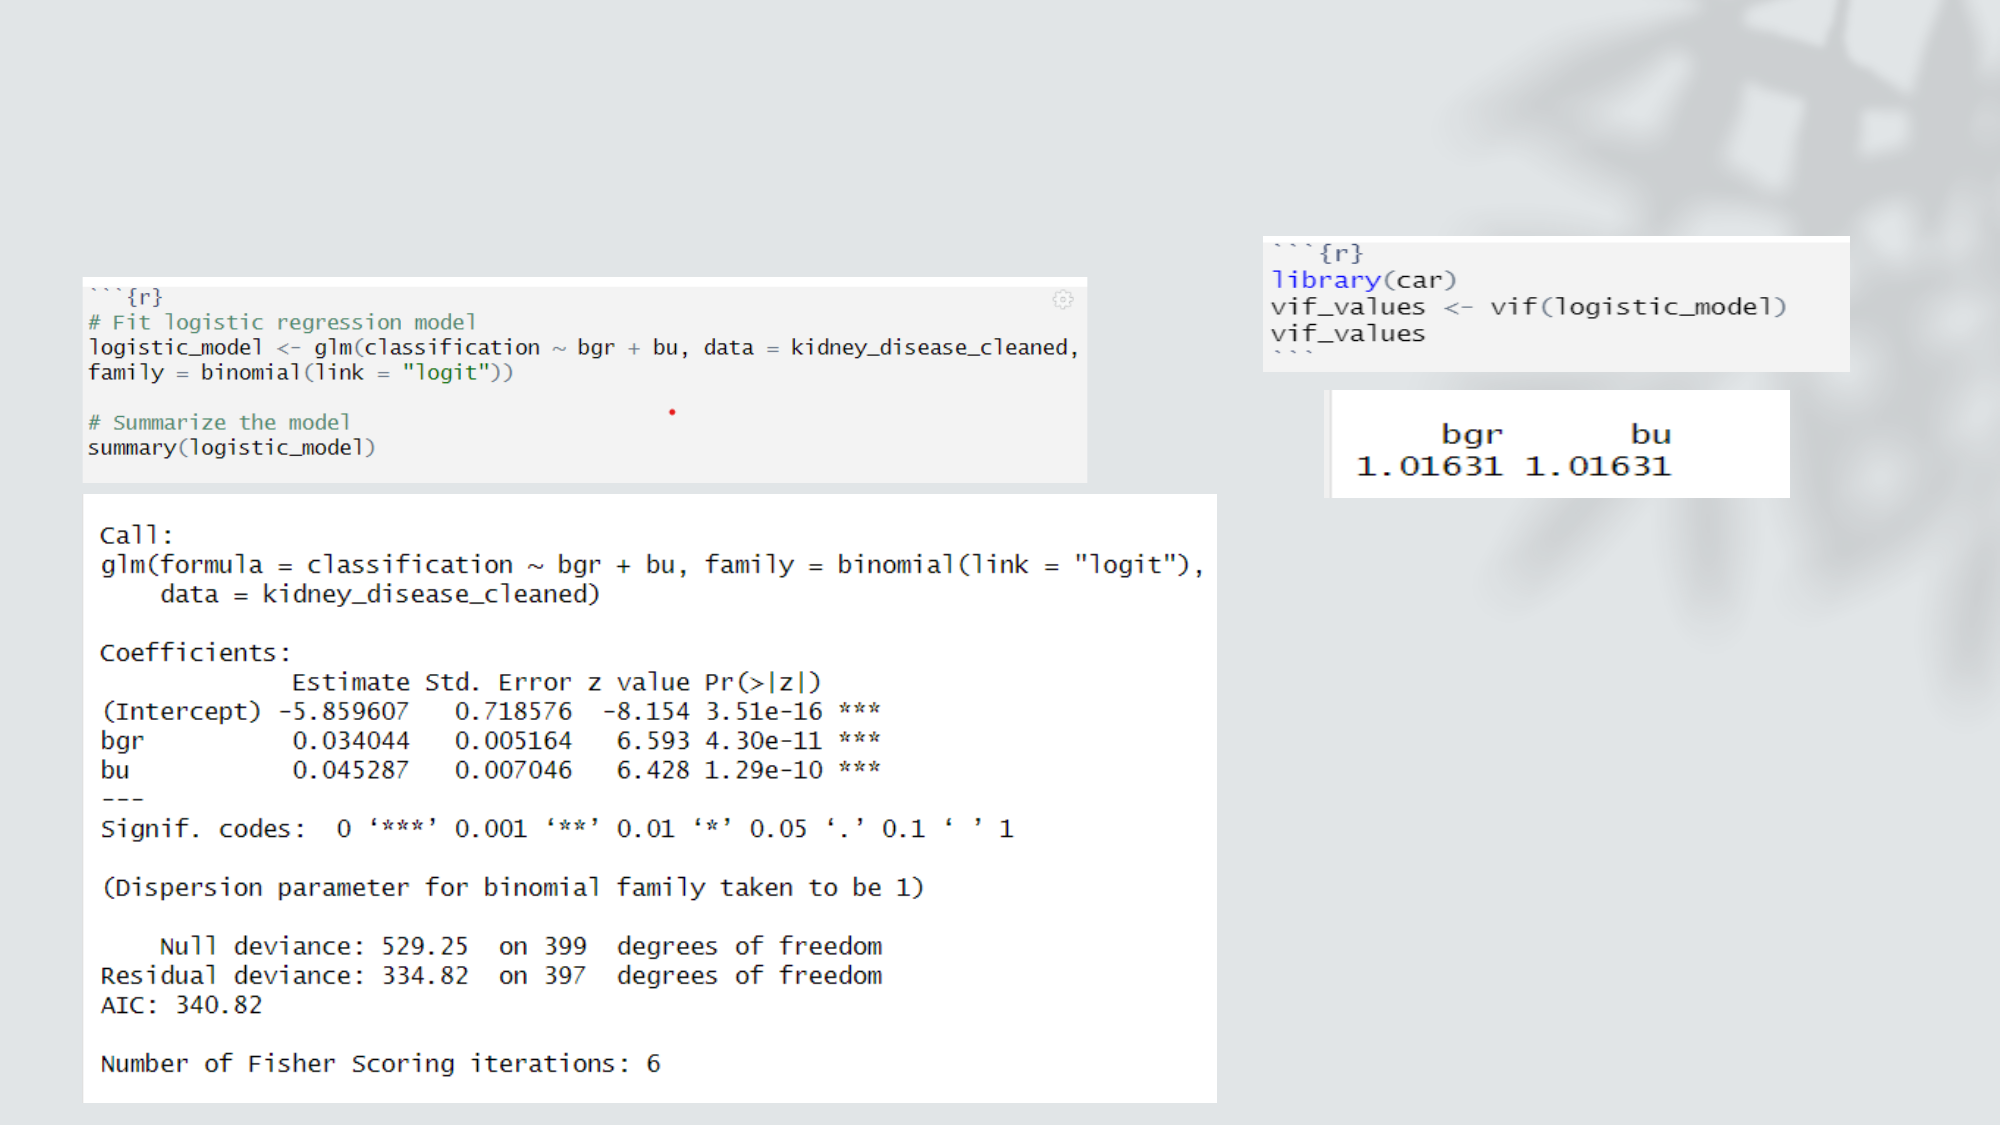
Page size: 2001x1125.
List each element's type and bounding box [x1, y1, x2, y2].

picture [1263, 236, 1850, 372]
list [82, 277, 1088, 483]
picture [1324, 390, 1790, 498]
picture [82, 494, 1217, 1103]
